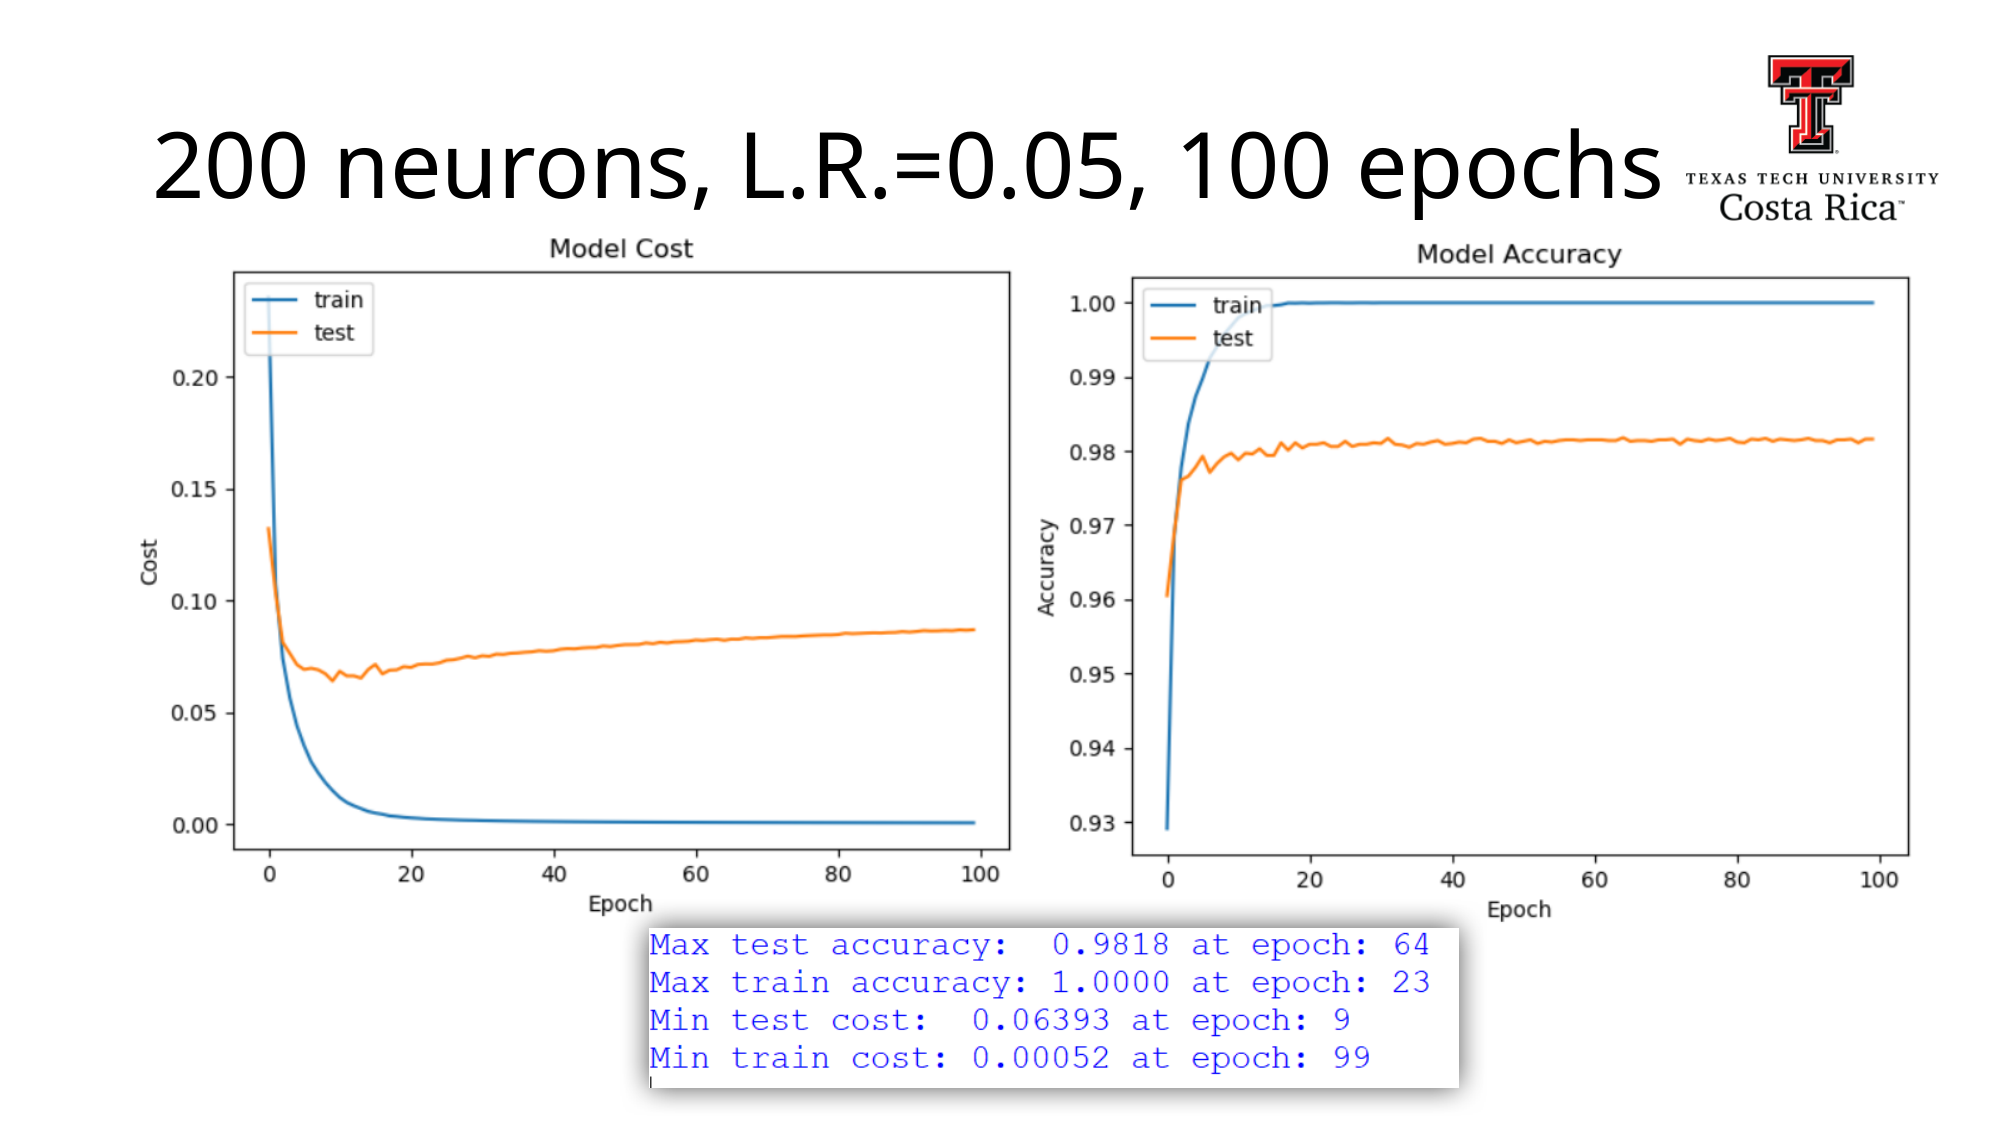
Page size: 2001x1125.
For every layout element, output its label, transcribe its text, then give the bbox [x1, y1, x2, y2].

title 200 neurons, L.R.=0.05, 100 epochs [137, 59, 1863, 231]
picture [137, 30, 1964, 1088]
